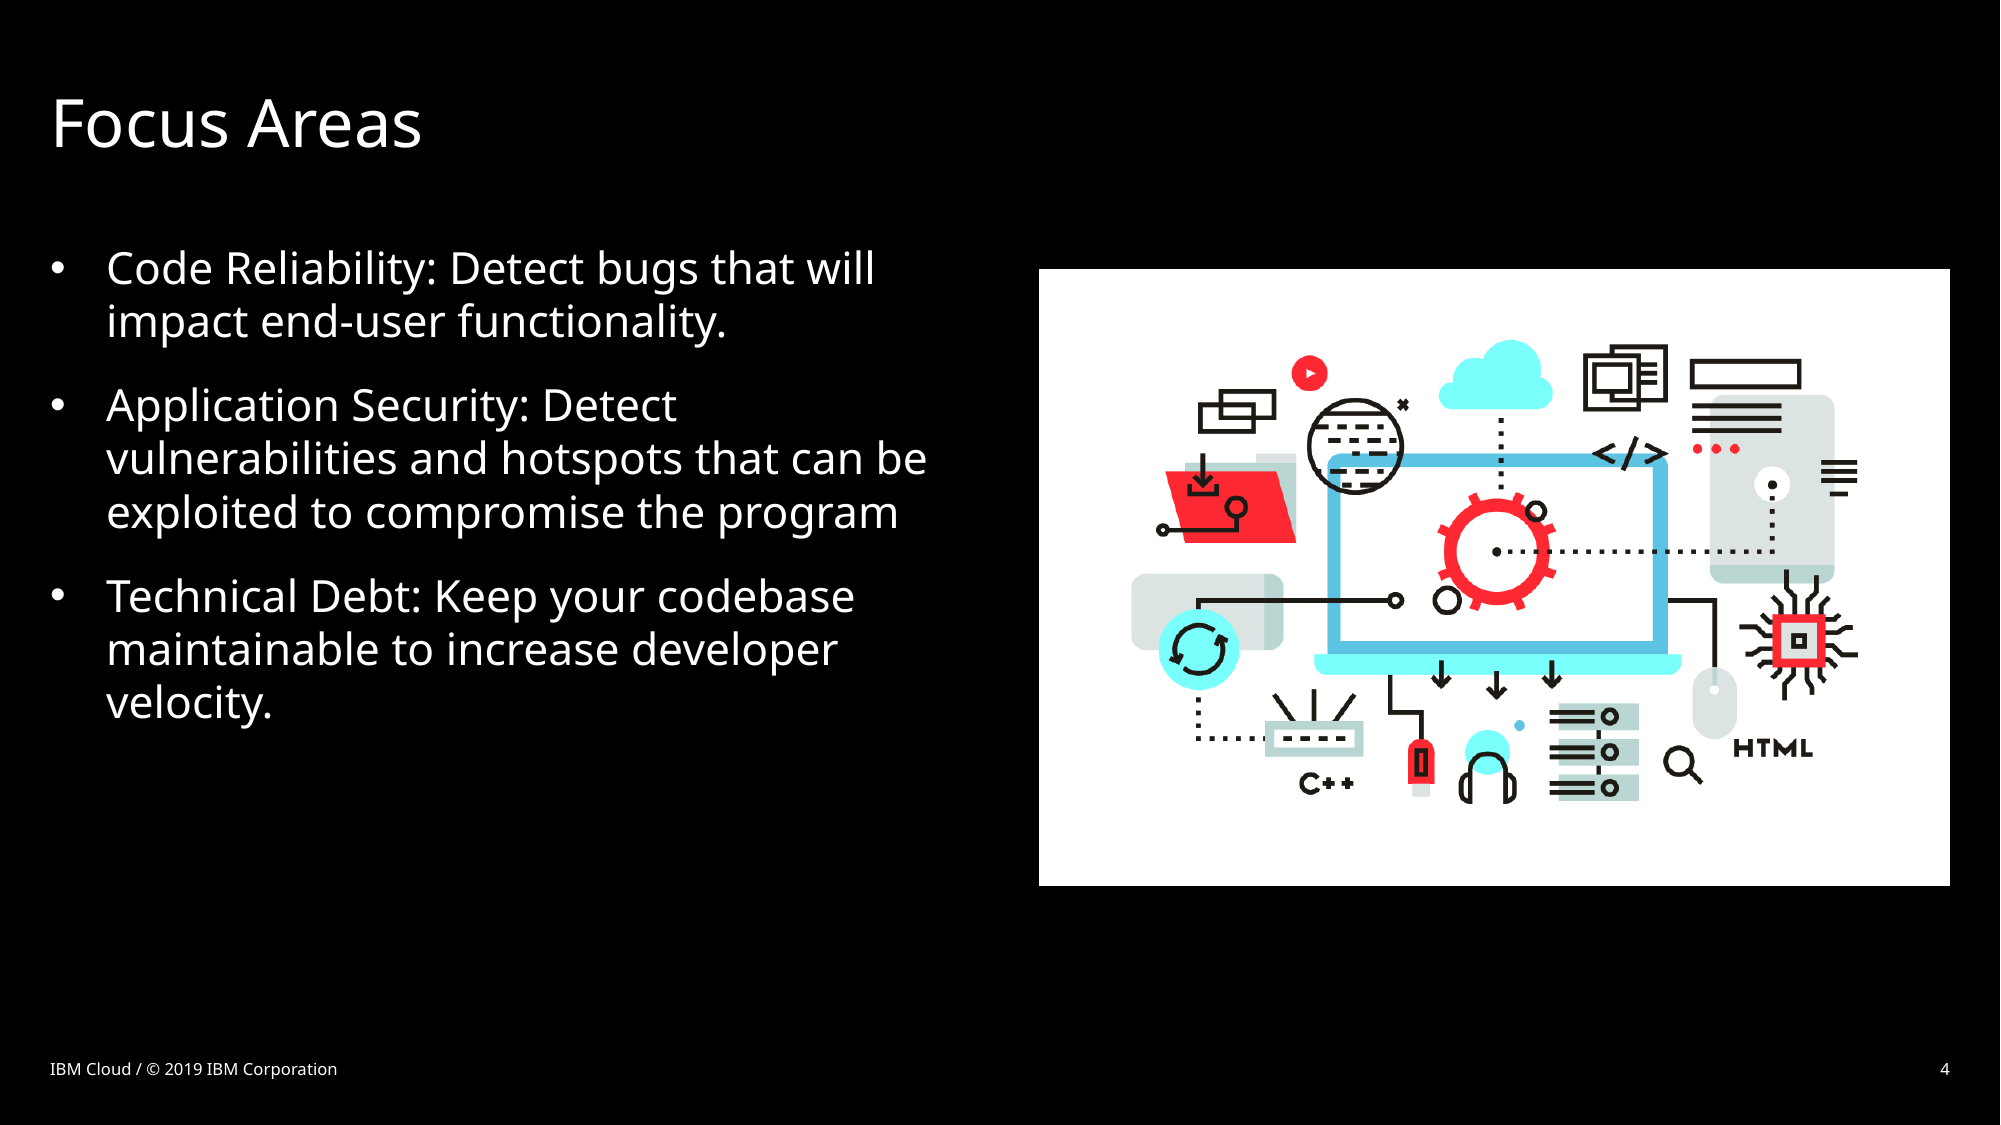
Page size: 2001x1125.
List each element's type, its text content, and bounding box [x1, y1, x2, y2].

footer IBM Cloud / © 2019 IBM Corporation [50, 1055, 1450, 1086]
picture [1038, 269, 1951, 886]
list Code Reliability: Detect bugs that will impact end-user functionality. Application Security: Detect vulnerabilities and hotspots that can be exploited to compromise the program Technical Debt: Keep your codebase maintainable to increase developer velocity. [50, 239, 950, 1025]
title Focus Areas [50, 90, 950, 230]
slide_number 4 [1500, 1055, 1950, 1086]
